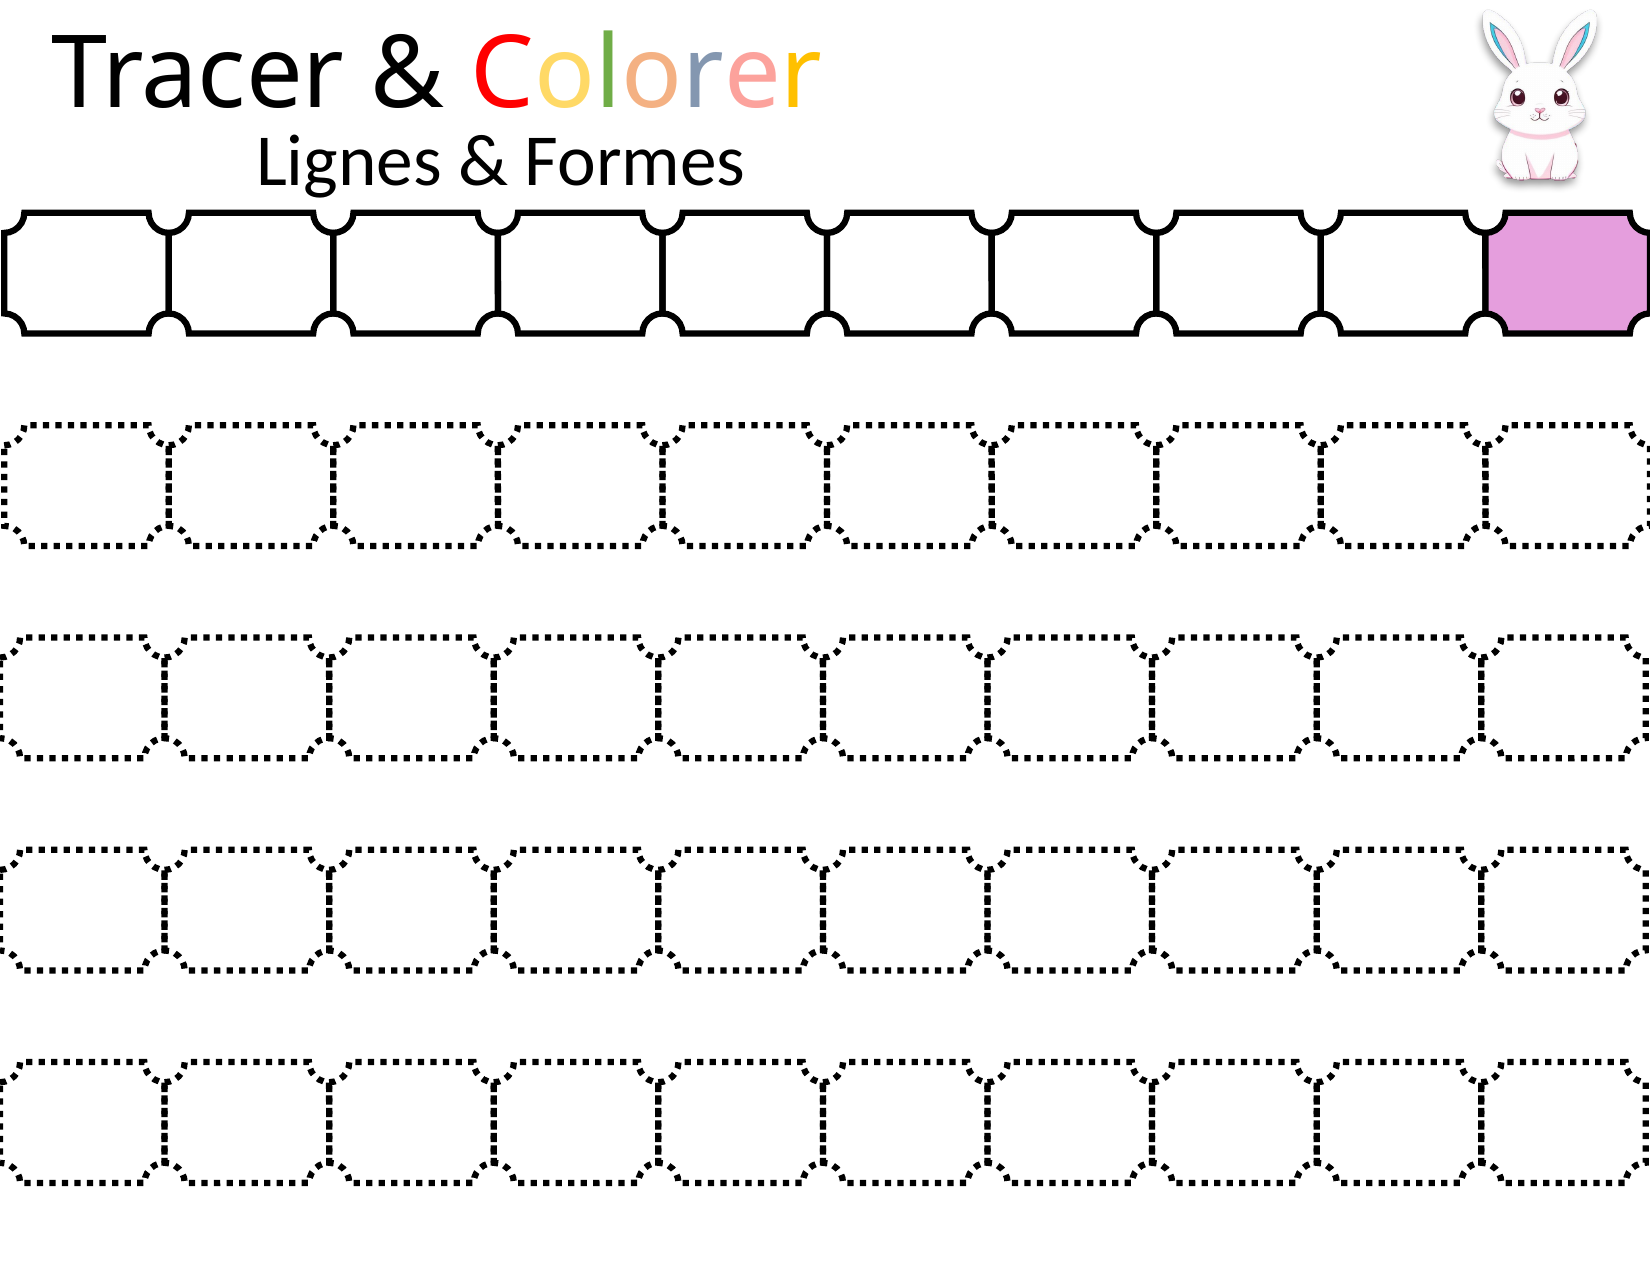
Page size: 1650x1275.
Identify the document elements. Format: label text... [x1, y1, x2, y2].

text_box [3, 212, 1650, 335]
text_box Tracer & Colorer [36, 0, 1000, 135]
text_box Lignes & Formes [116, 135, 886, 208]
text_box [0, 1061, 1647, 1184]
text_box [0, 636, 1647, 759]
picture [1438, 0, 1641, 193]
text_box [3, 424, 1650, 547]
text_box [0, 849, 1647, 972]
